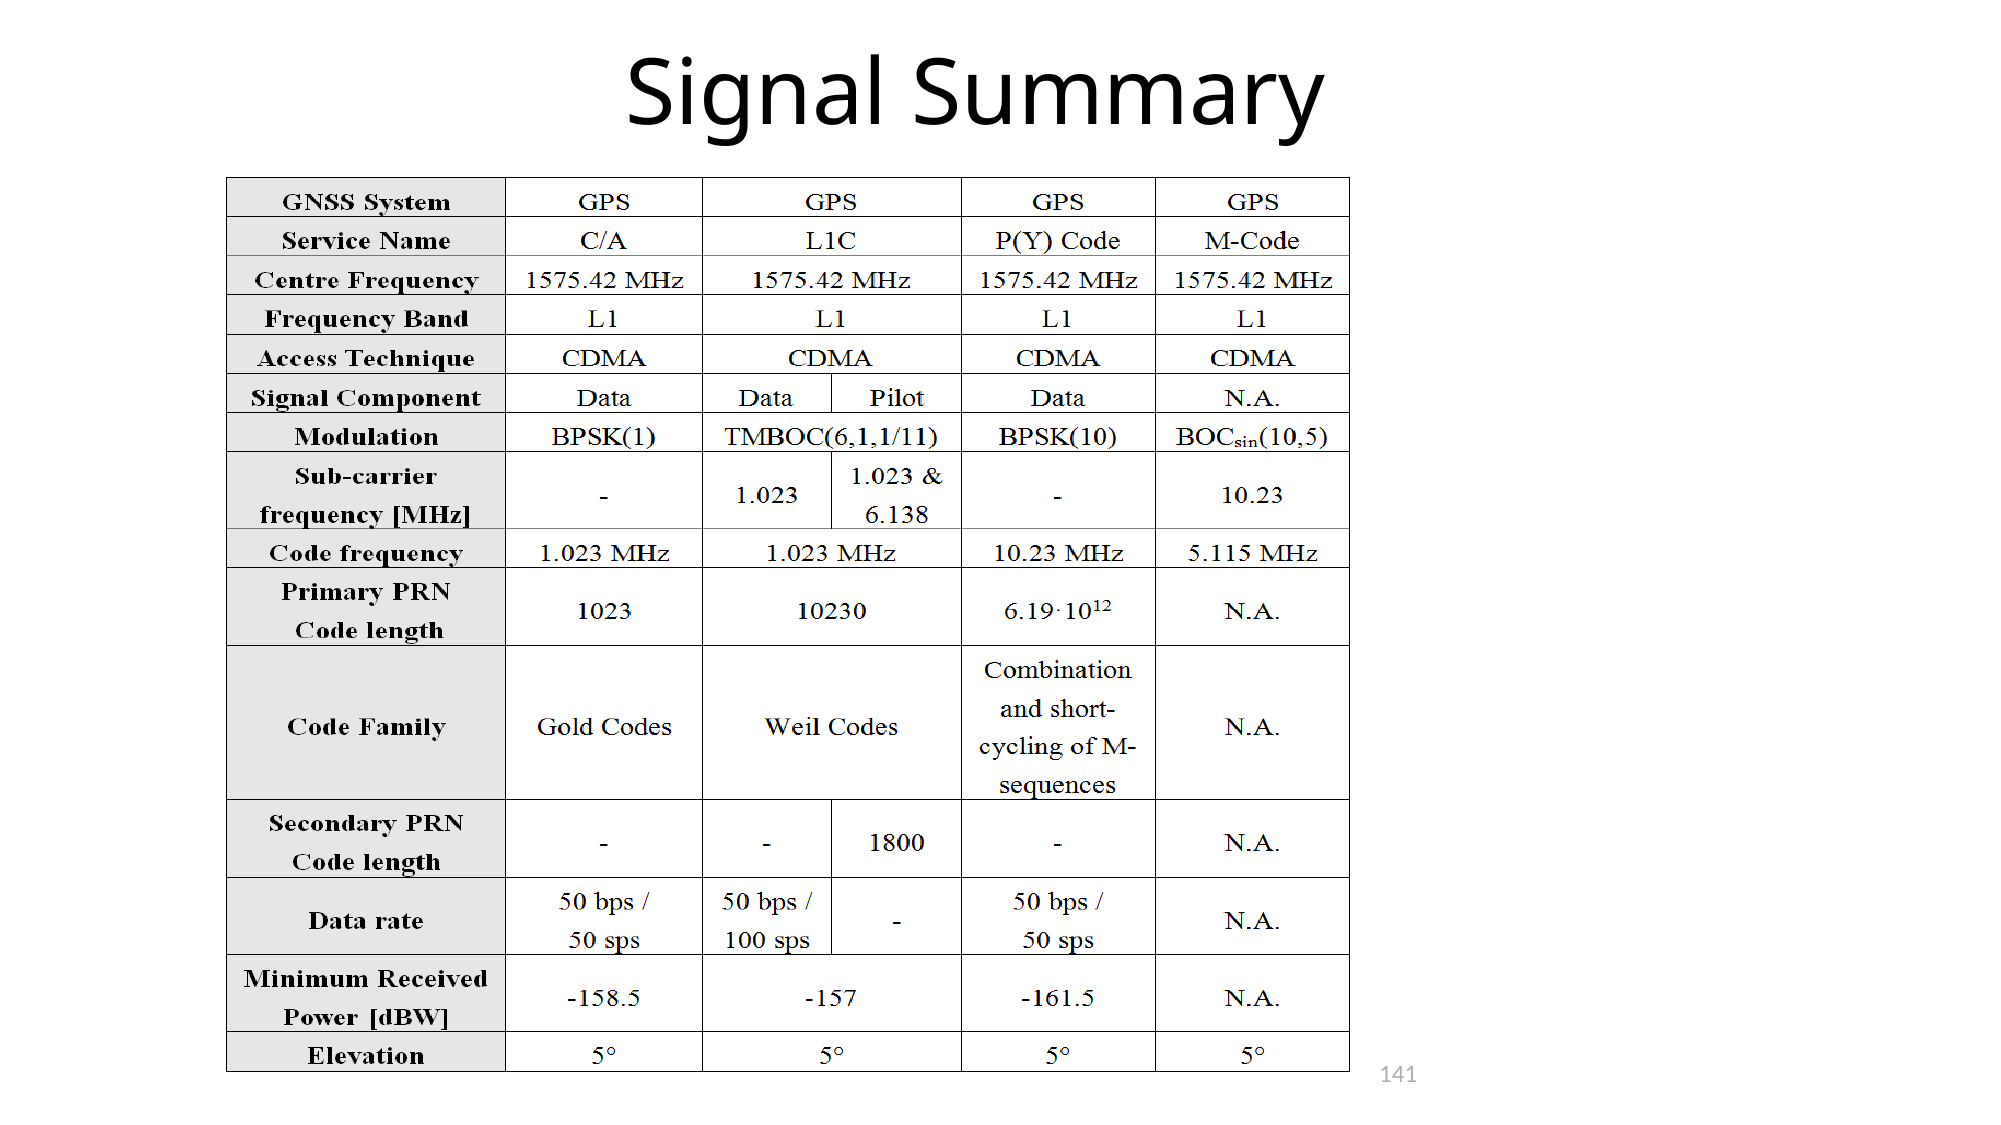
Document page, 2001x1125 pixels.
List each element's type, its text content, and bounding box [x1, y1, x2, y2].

text_box Signal Summary [30, 25, 1922, 151]
picture [222, 174, 1353, 1073]
slide_number 141 [1074, 738, 1425, 1125]
